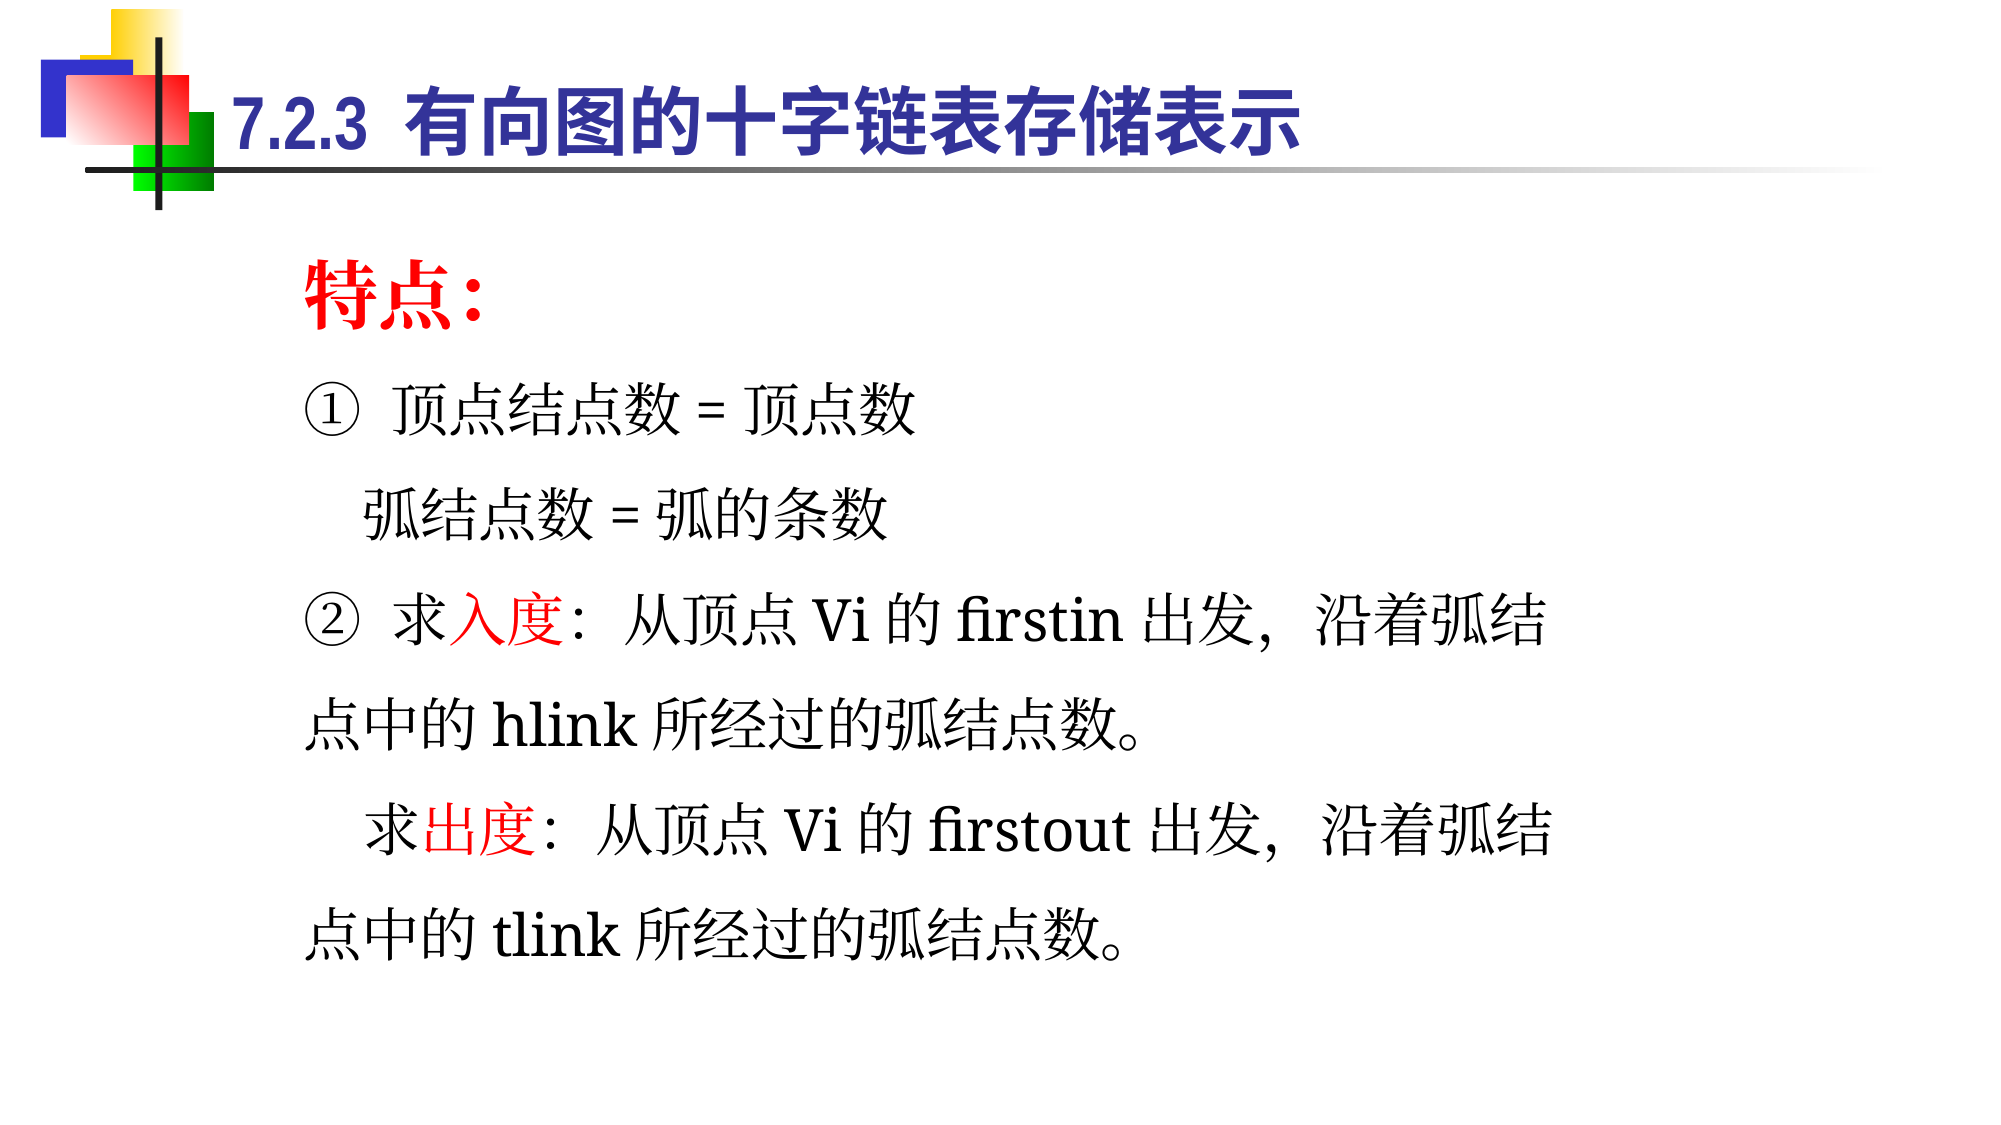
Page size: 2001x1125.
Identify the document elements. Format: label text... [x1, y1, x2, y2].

text_box 特点： ① 顶点结点数=顶点数 弧结点数=弧的条数 ② 求入度：从顶点Vi的firstin出发，沿着弧结点中的hlink所经过的弧结点数。 求出度：从顶点Vi的firstout出发，沿着弧结点中的tlink所经过的弧结点数。 [288, 195, 1619, 976]
text_box 7.2.3 有向图的十字链表存储表示 [217, 67, 1619, 171]
